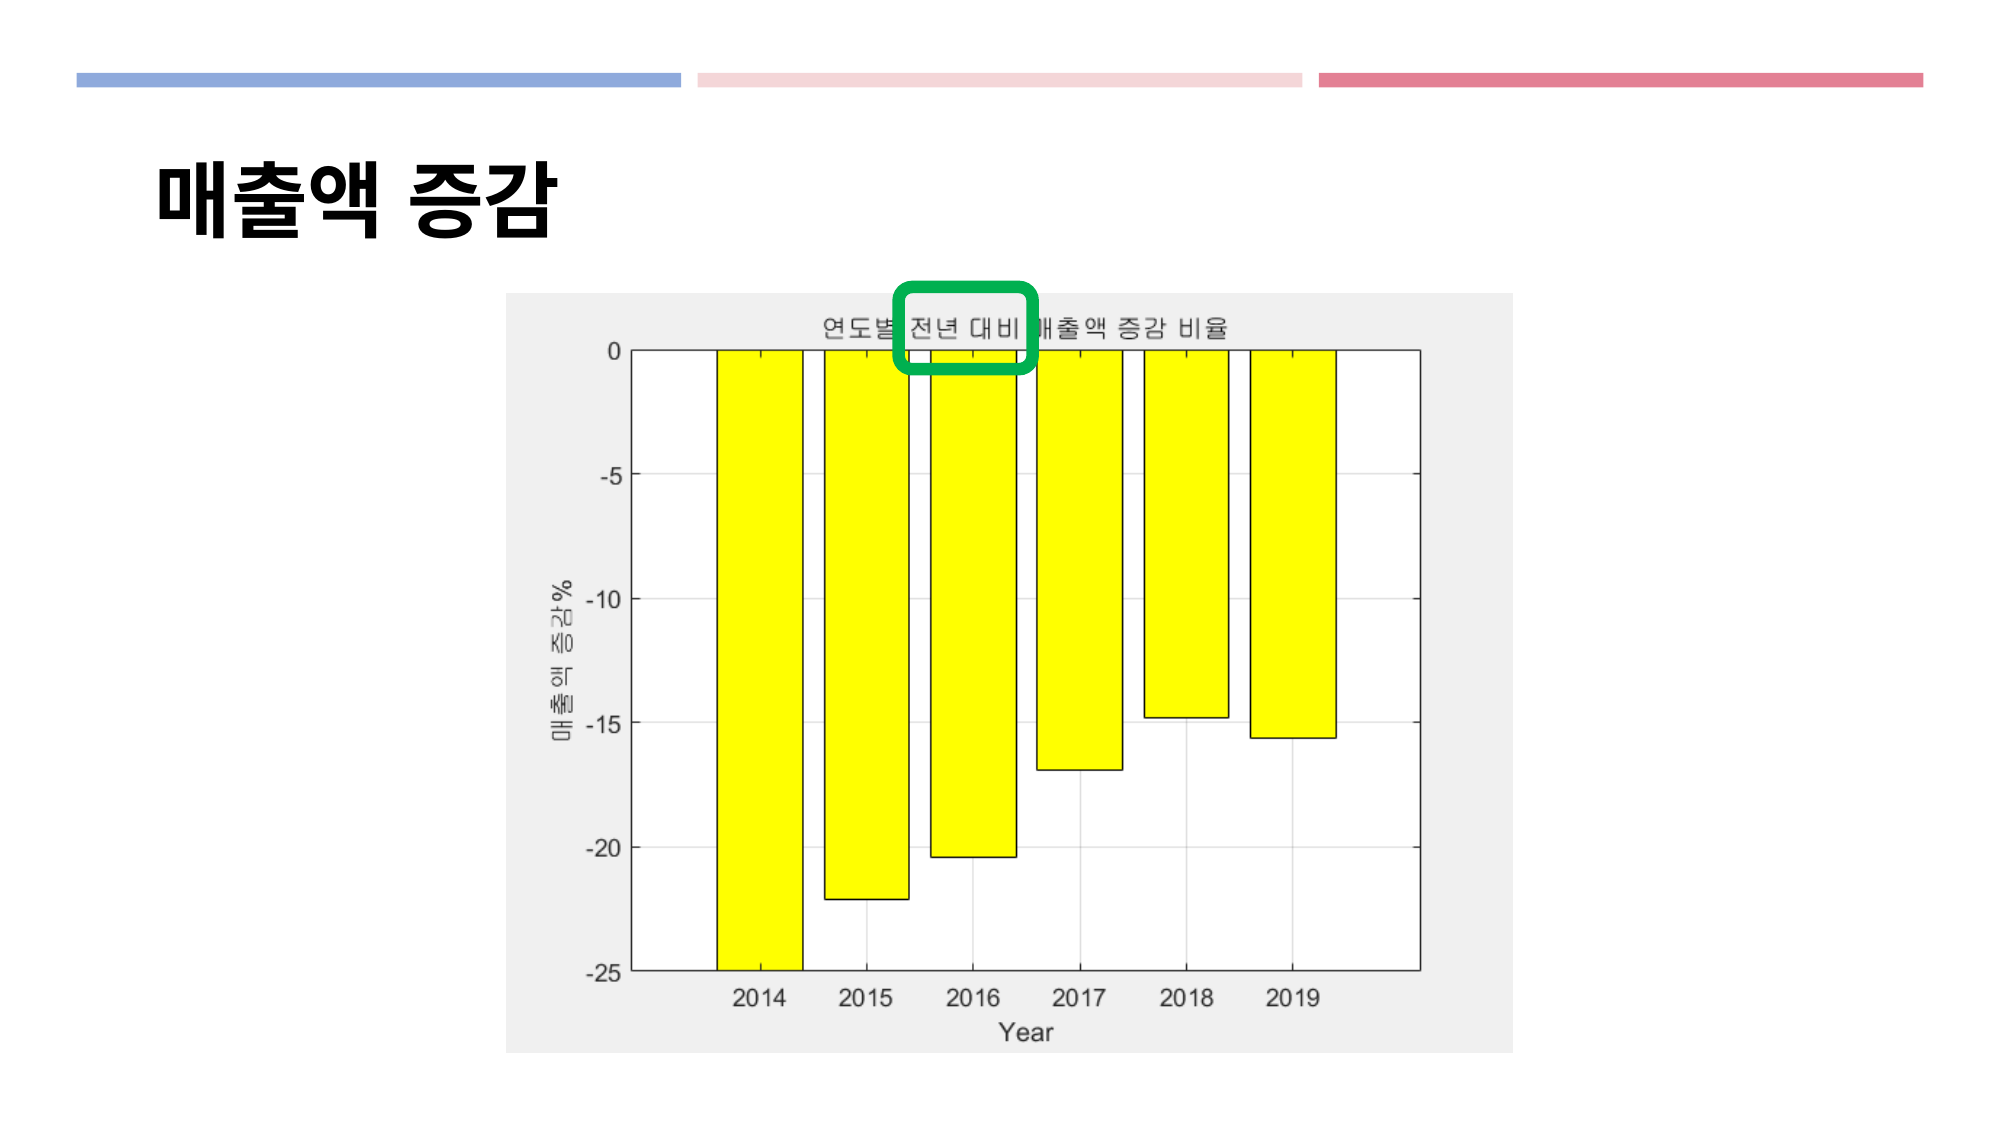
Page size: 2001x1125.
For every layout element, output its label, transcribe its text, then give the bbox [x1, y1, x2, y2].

picture [506, 293, 1513, 1053]
text_box 매출액 증감 [139, 141, 576, 256]
text_box [899, 285, 1032, 293]
